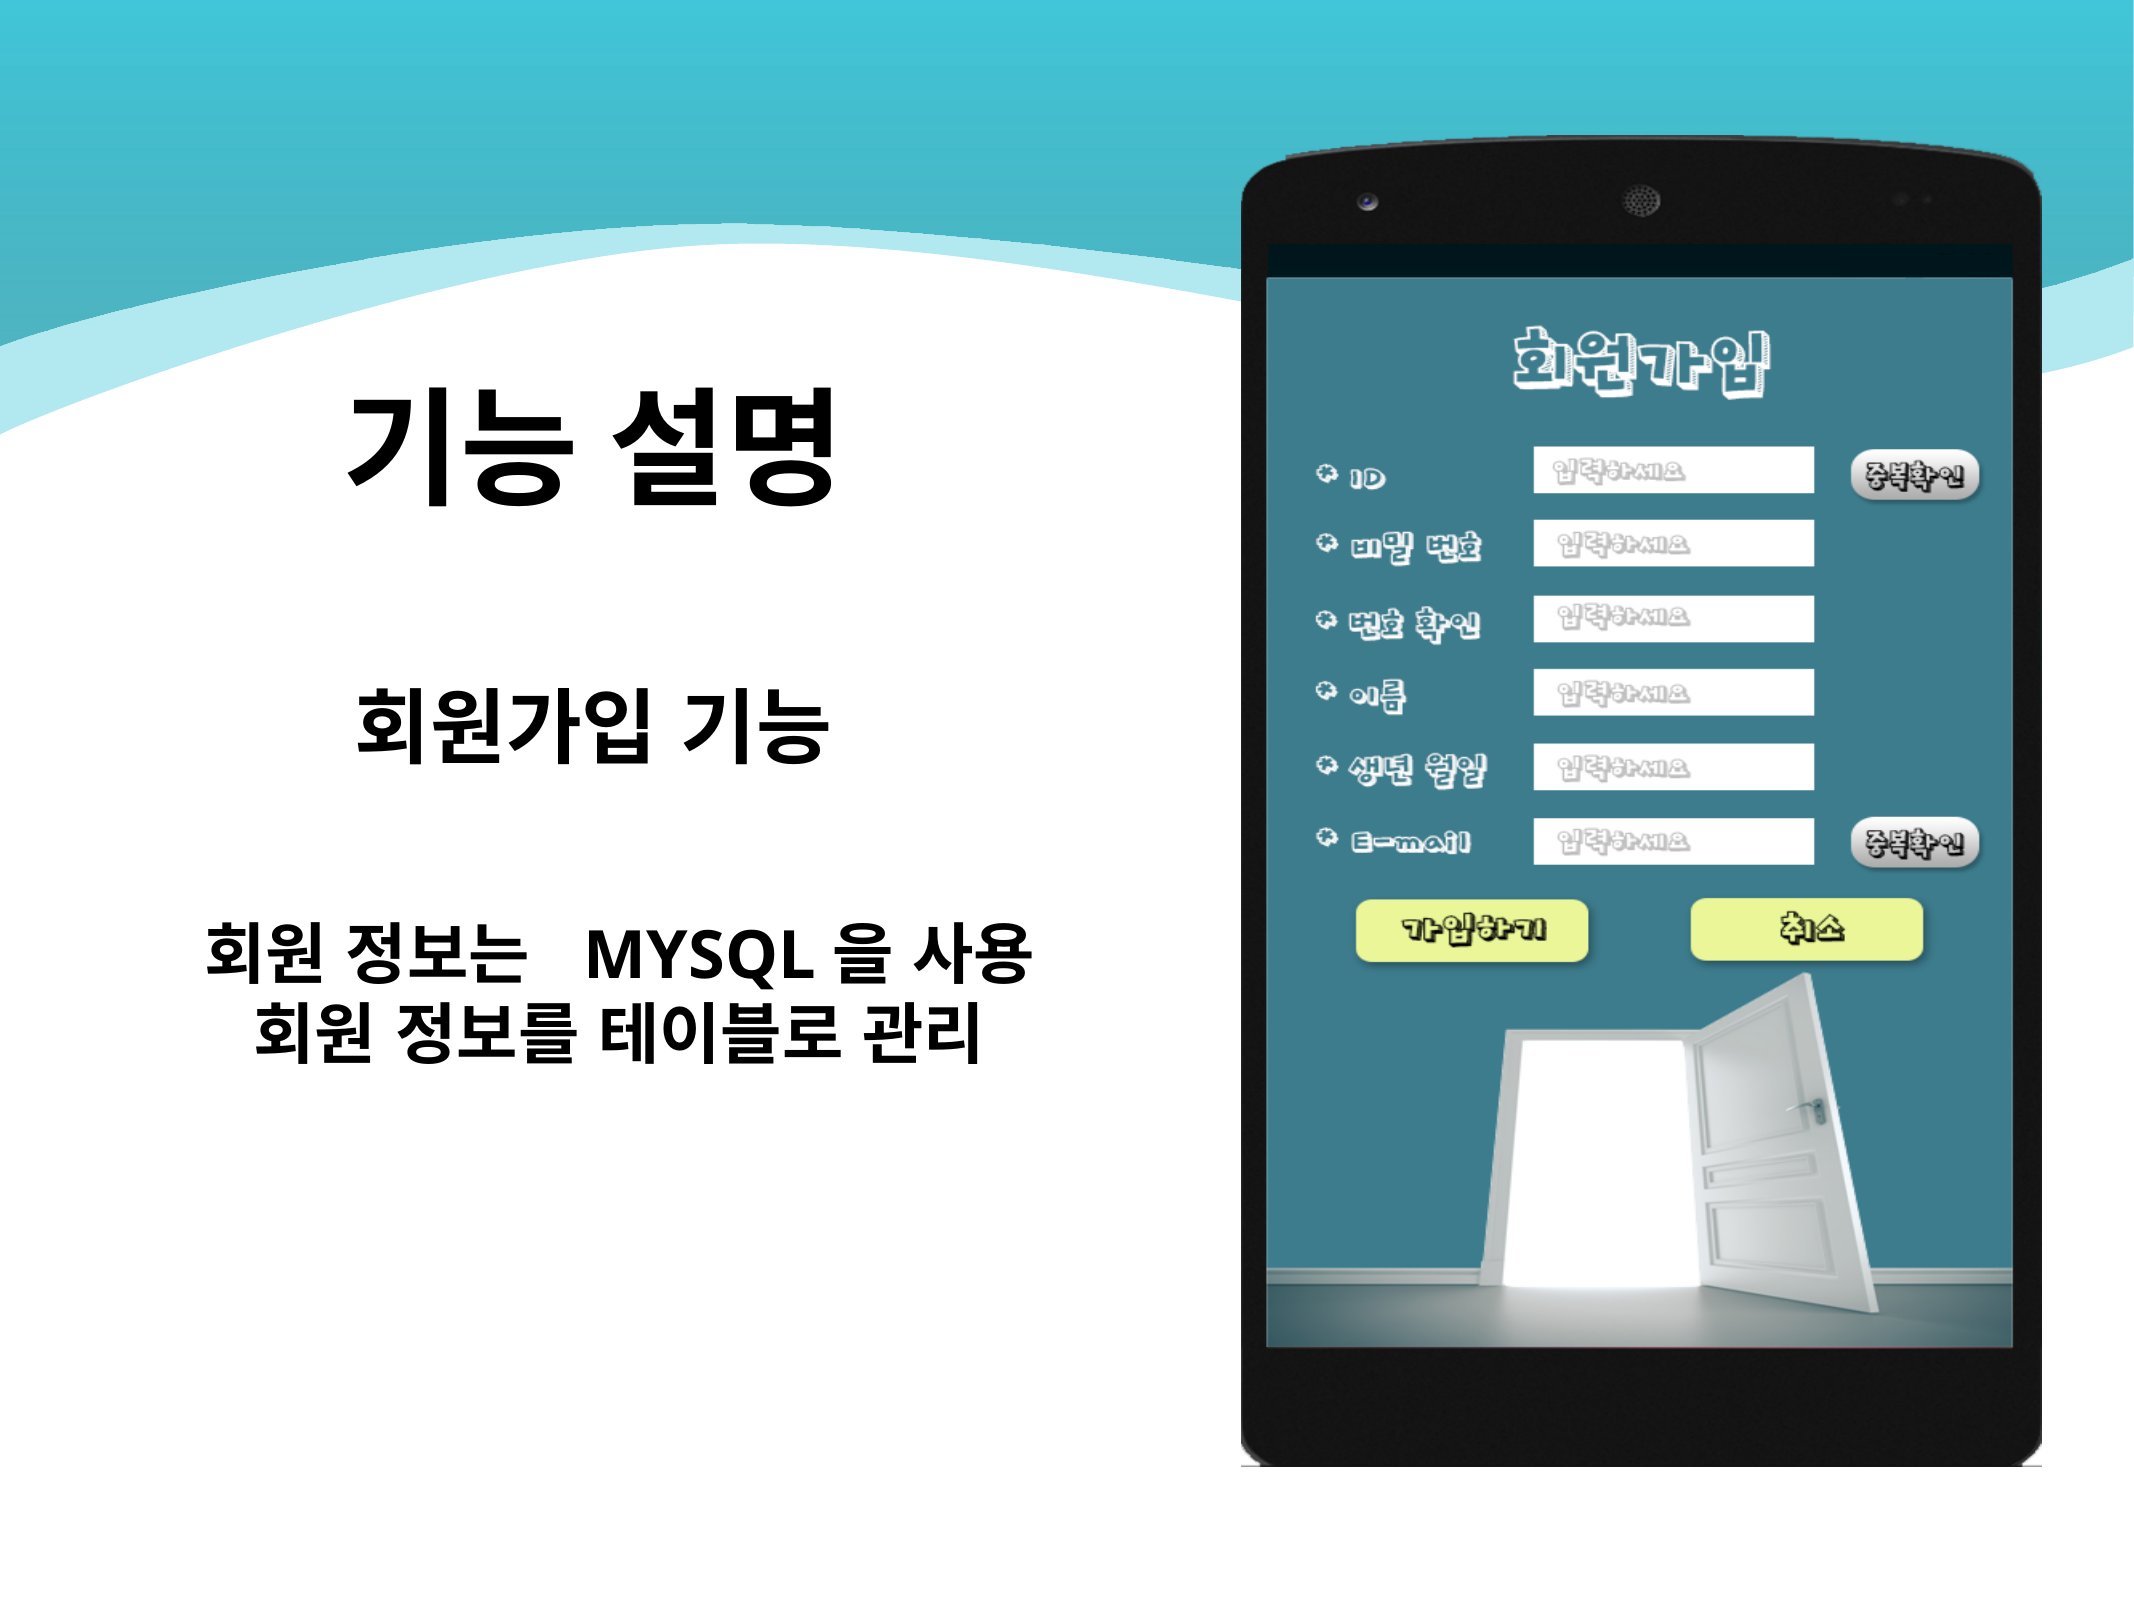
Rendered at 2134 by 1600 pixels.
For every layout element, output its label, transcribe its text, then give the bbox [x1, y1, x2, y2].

list 회원 정보는 MYSQL을 사용 회원 정보를 테이블로 관리 [132, 904, 1108, 1478]
picture [1241, 135, 2043, 1468]
title 기능 설명 회원가입 기능 [156, 125, 1032, 782]
